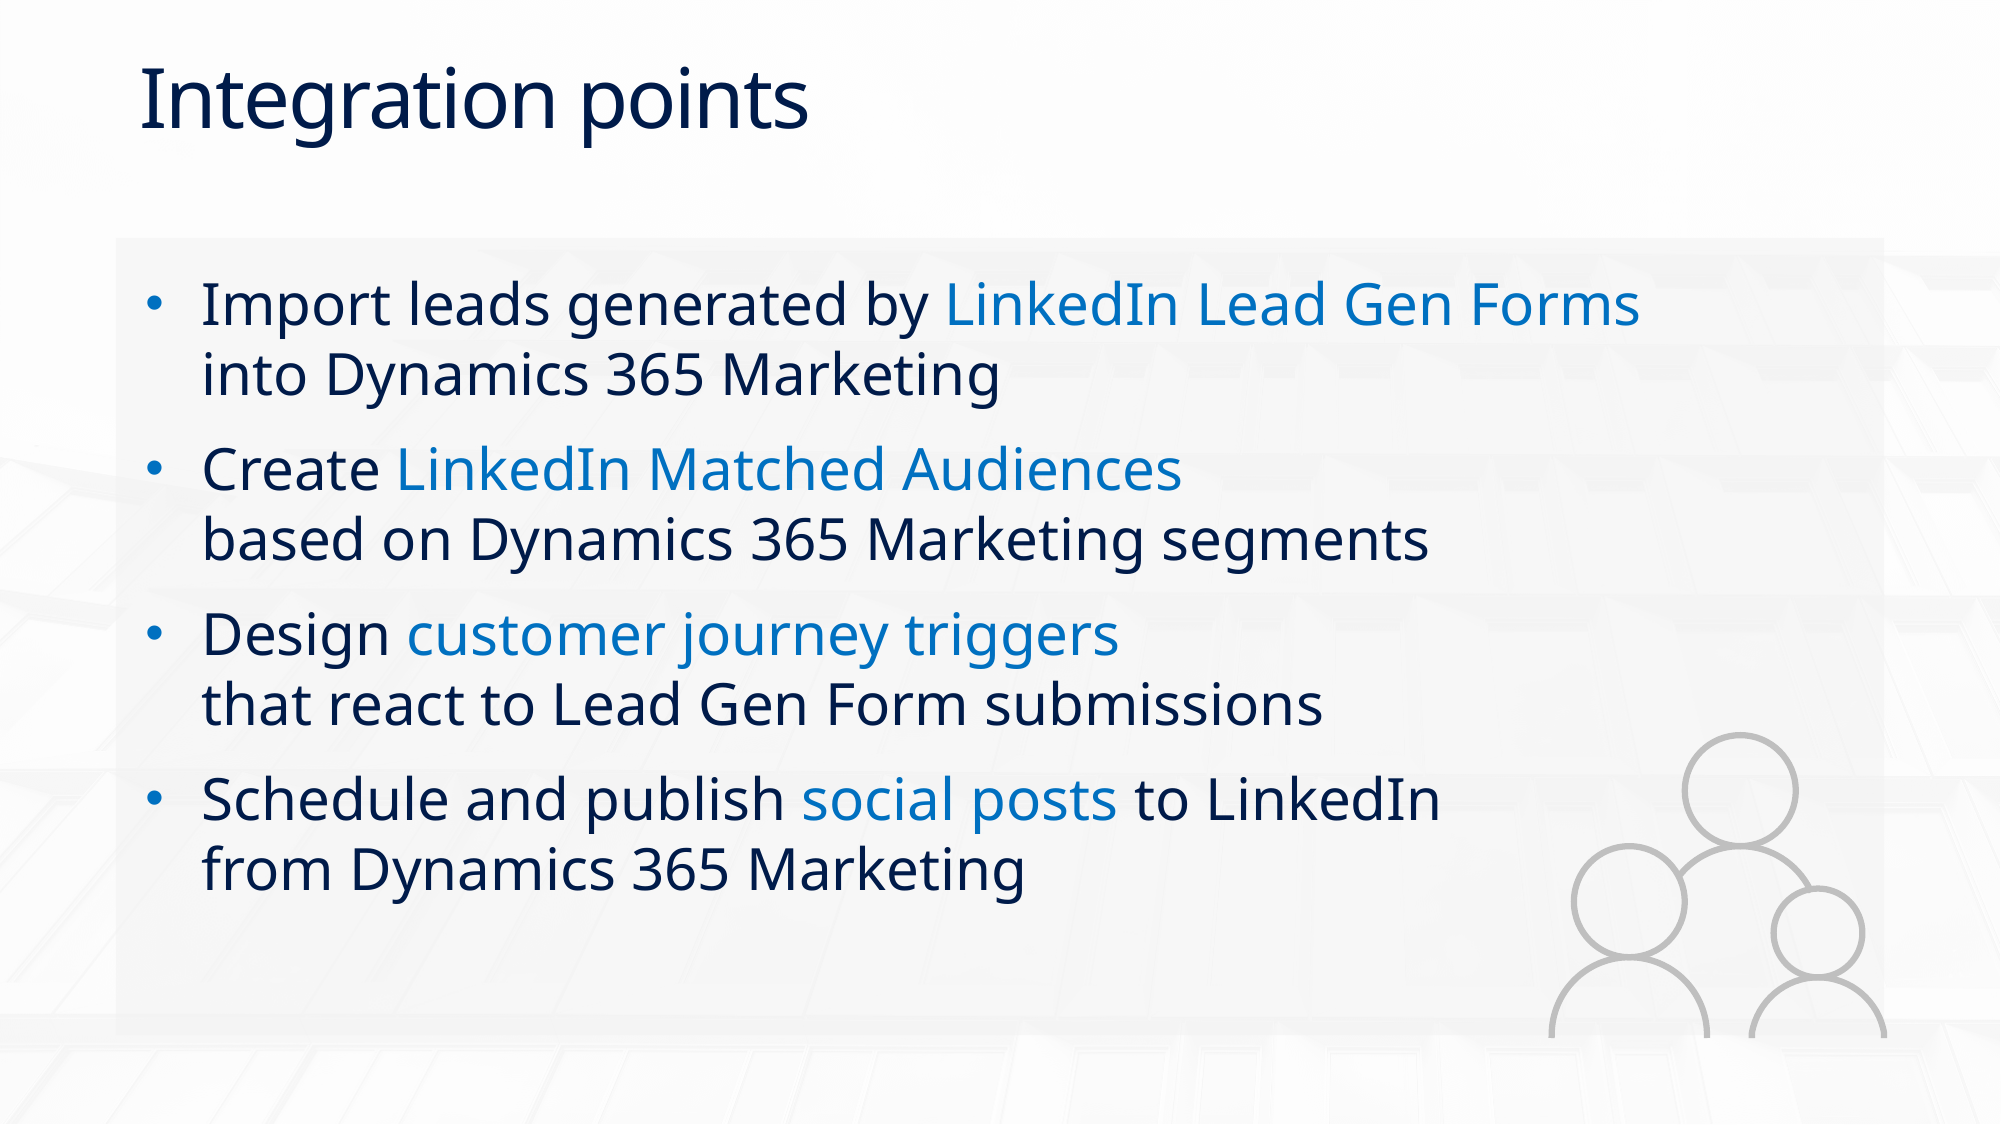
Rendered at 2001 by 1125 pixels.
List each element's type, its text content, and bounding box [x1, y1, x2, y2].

text_box [1680, 735, 1885, 1036]
title Integration points [115, 27, 1917, 175]
list Import leads generated by LinkedIn Lead Gen Forms into Dynamics 365 Marketing Create LinkedIn Matched Audiences based on Dynamics 365 Marketing segments Design customer journey triggers that react to Lead Gen Form submissions Schedule and publish social posts to LinkedIn from Dynamics 365 Marketing [115, 237, 1885, 1036]
text_box [1551, 846, 1707, 1035]
